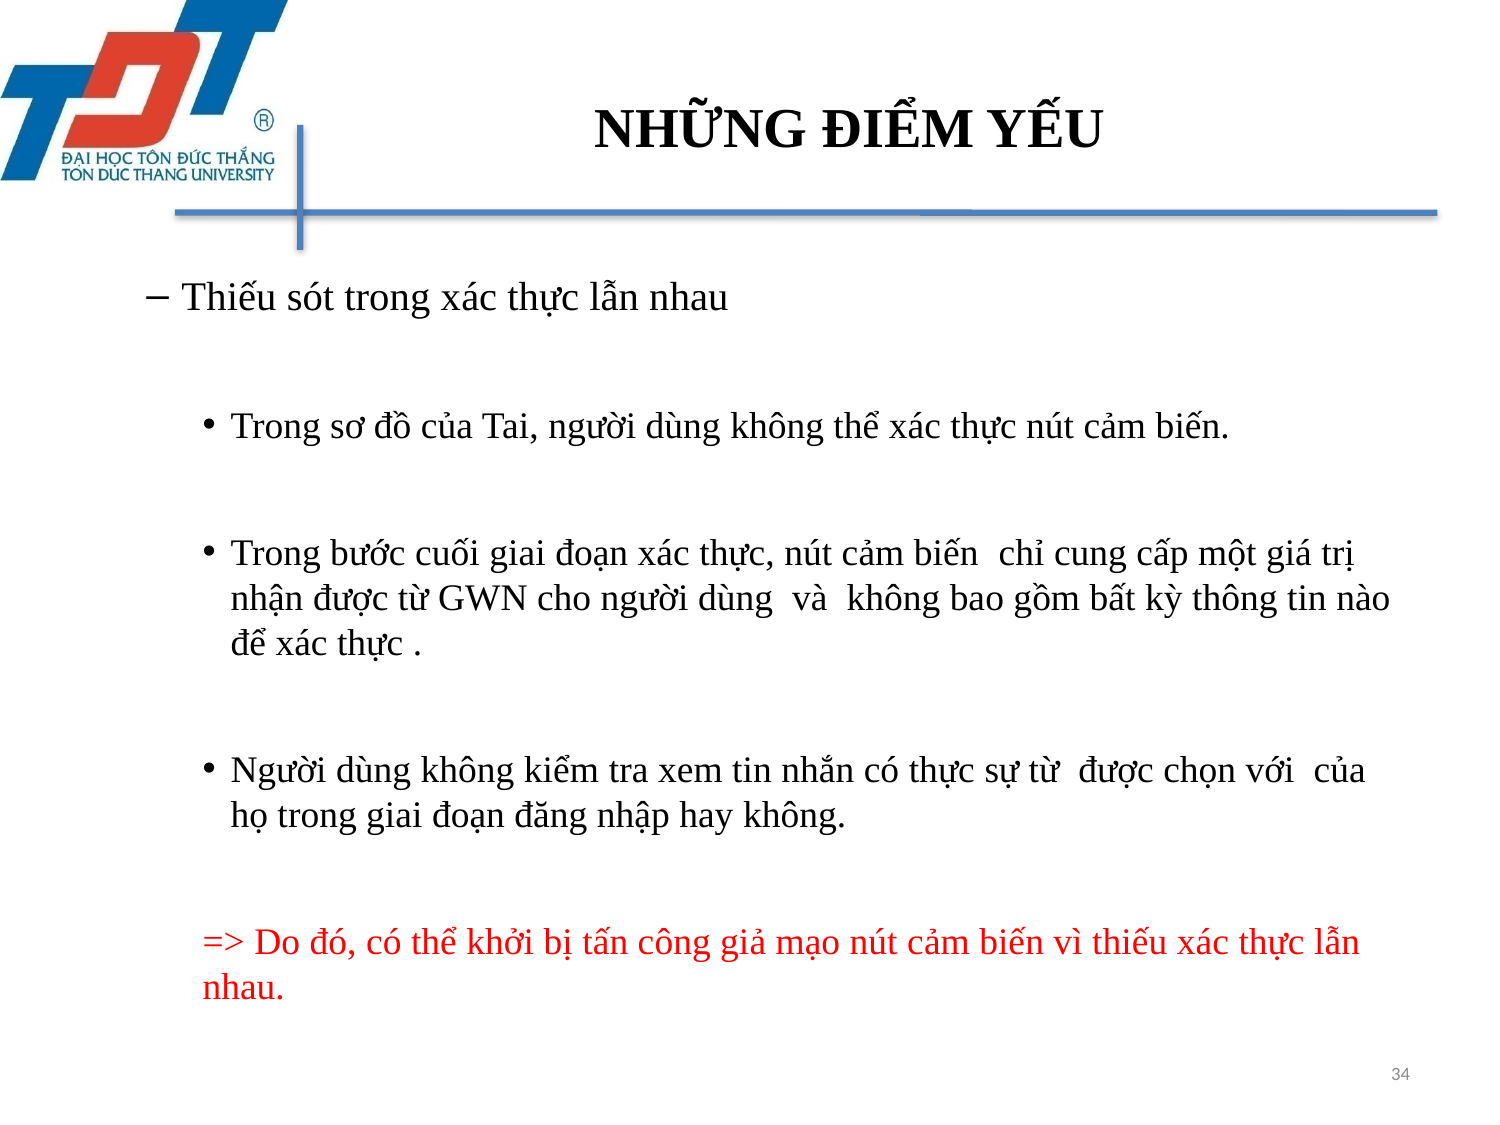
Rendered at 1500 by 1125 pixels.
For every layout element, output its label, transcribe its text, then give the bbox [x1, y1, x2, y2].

picture [0, 0, 288, 181]
slide_number 34 [1074, 1042, 1425, 1103]
title NHỮNG ĐIỂM YẾU [174, 31, 1500, 219]
